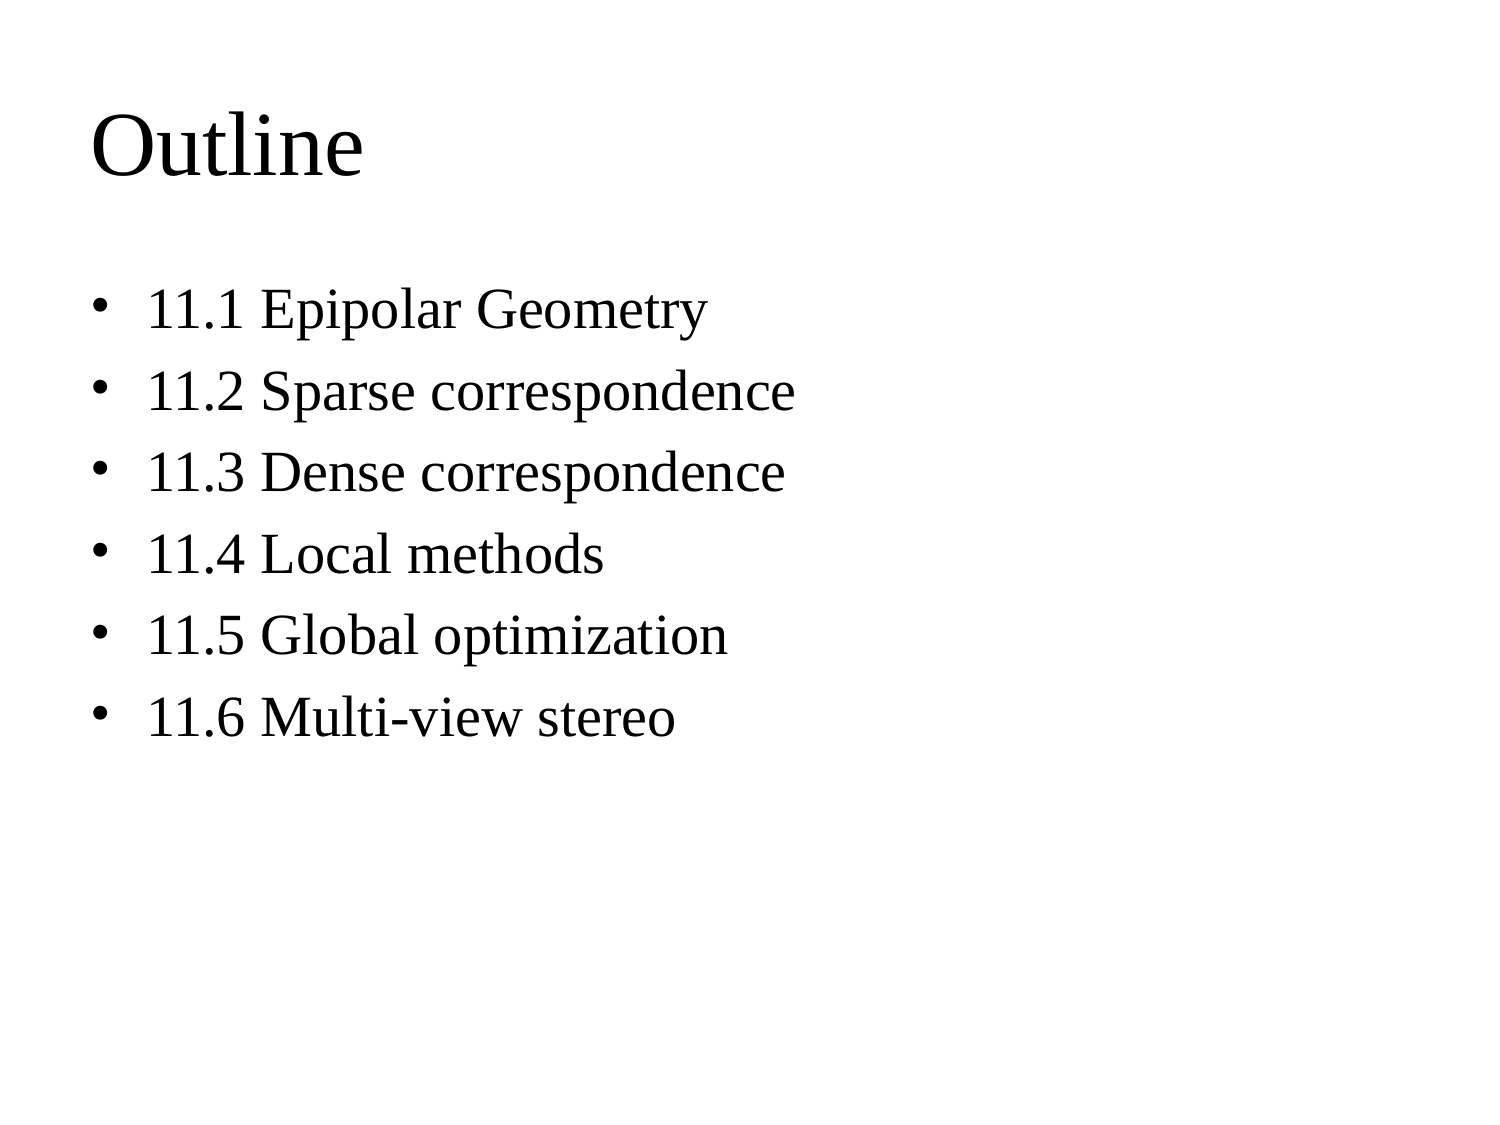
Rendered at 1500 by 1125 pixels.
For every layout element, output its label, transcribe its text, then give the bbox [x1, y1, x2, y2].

title Outline [75, 45, 1425, 233]
list 11.1 Epipolar Geometry 11.2 Sparse correspondence 11.3 Dense correspondence 11.4 Local methods 11.5 Global optimization 11.6 Multi-view stereo [75, 262, 1425, 1005]
